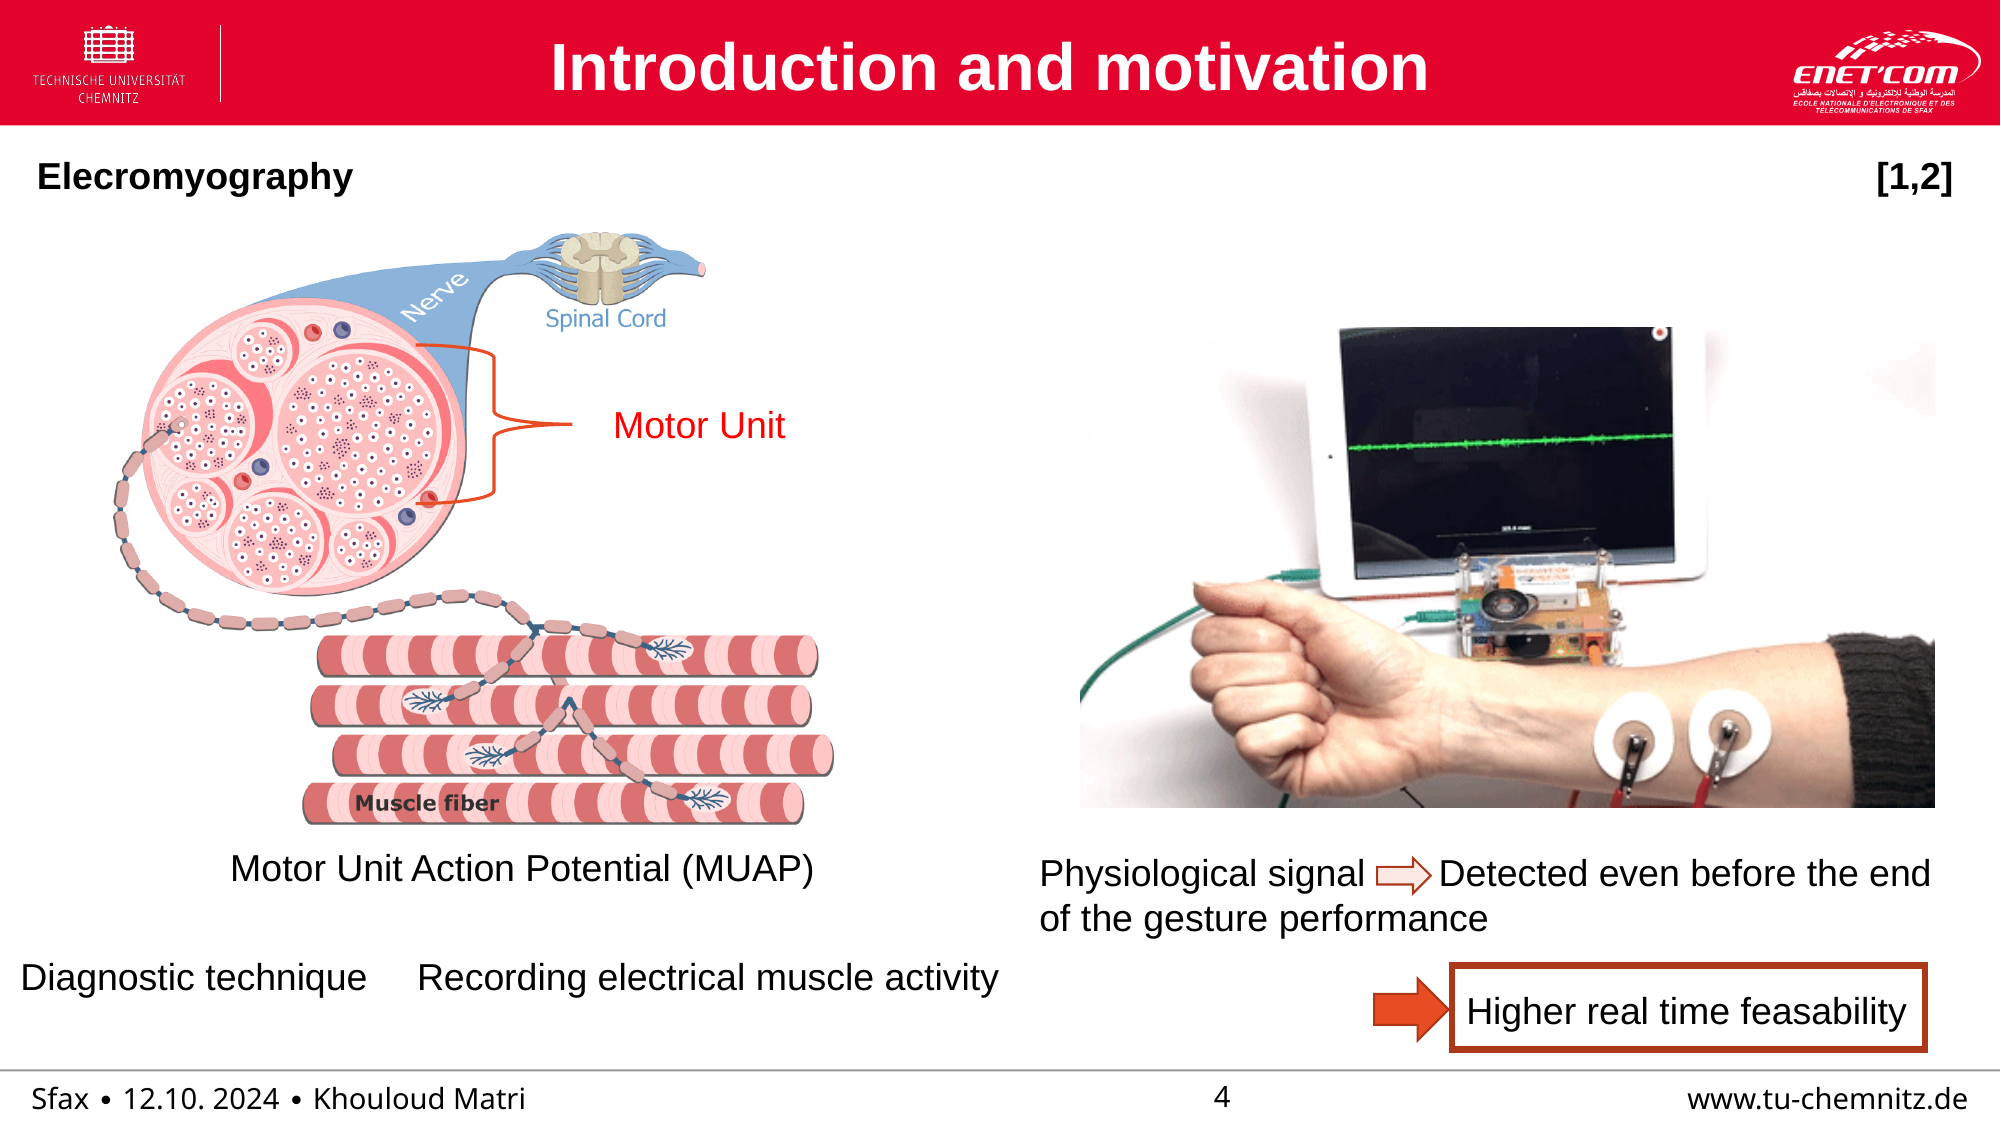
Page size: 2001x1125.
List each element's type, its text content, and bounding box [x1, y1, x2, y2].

picture [0, 0, 218, 136]
text_box Diagnostic technique [5, 945, 383, 1006]
text_box Recording electrical muscle activity [402, 945, 1015, 1006]
text_box Physiological signal Detected even before the end of the gesture performance [1024, 841, 1952, 947]
picture [1793, 30, 1981, 113]
text_box Introduction and motivation [535, 16, 1464, 112]
text_box [1,2] [1861, 145, 1969, 205]
text_box Motor Unit Action Potential (MUAP) [215, 837, 830, 897]
text_box [1376, 855, 1433, 896]
text_box Elecromyography [22, 145, 369, 205]
text_box [1451, 965, 1926, 1051]
picture [1080, 327, 1935, 808]
picture [113, 232, 834, 825]
text_box [1373, 975, 1451, 1043]
